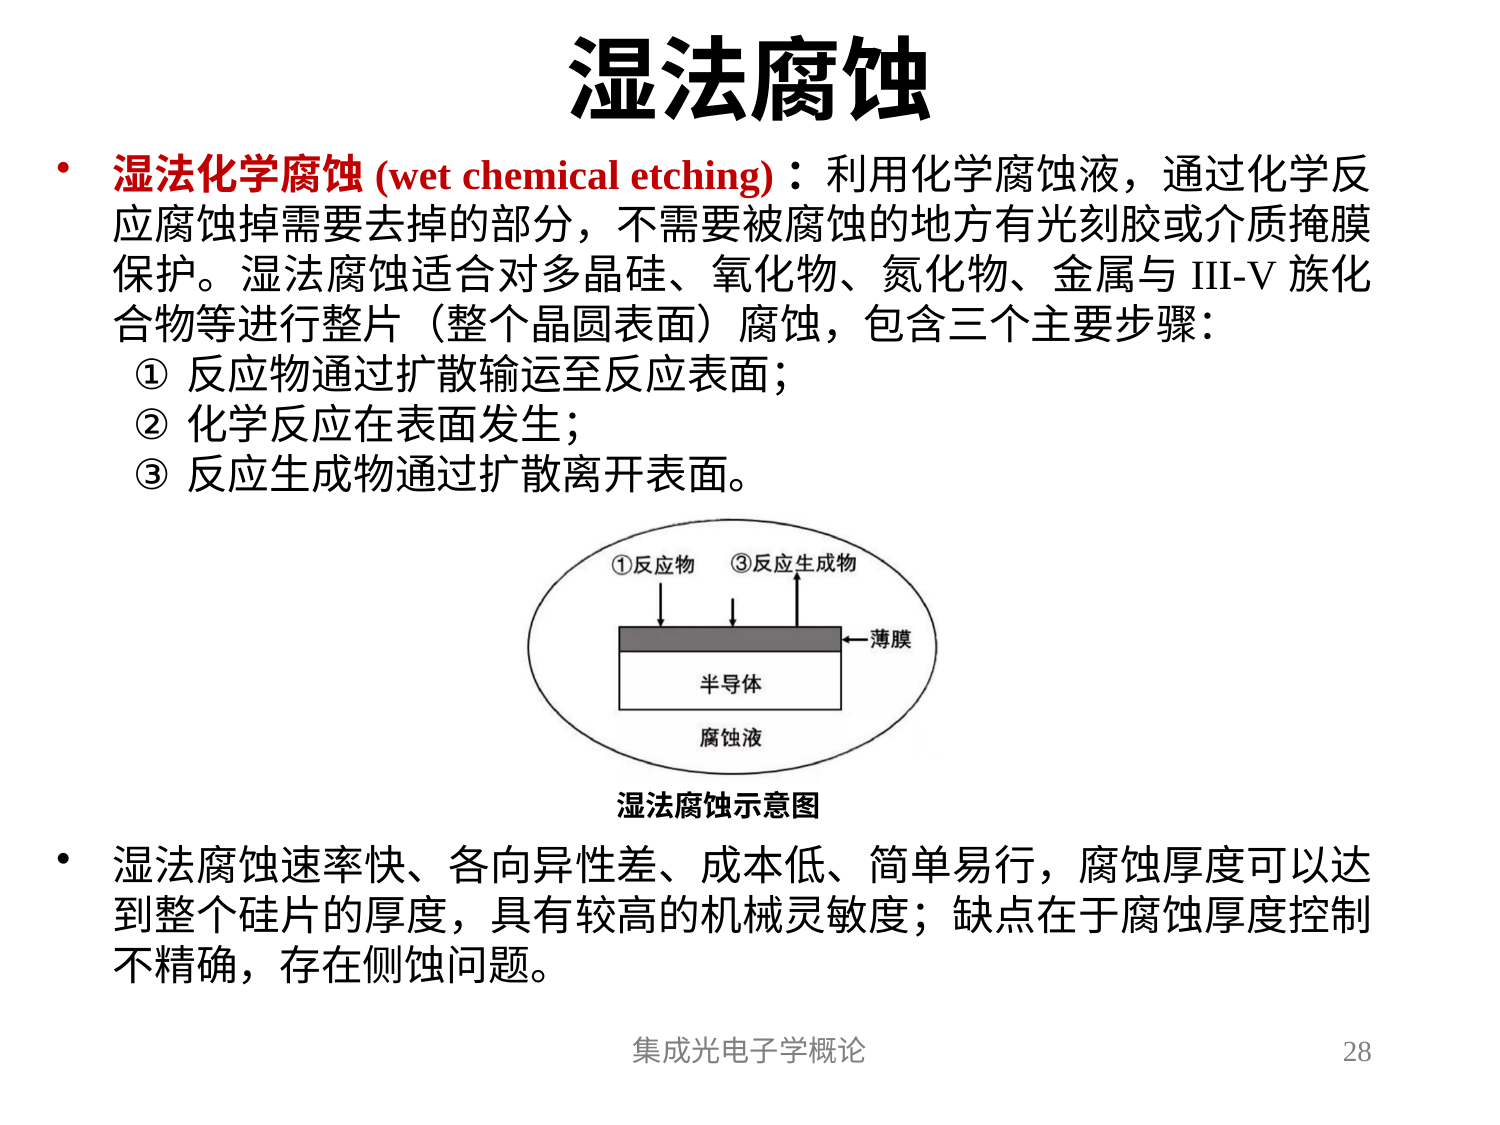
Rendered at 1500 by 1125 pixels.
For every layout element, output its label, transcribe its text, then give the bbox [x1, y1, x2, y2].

picture [498, 499, 940, 802]
text_box 湿法腐蚀速率快、各向异性差、成本低、简单易行，腐蚀厚度可以达到整个硅片的厚度，具有较高的机械灵敏度；缺点在于腐蚀厚度控制不精确，存在侧蚀问题。 [41, 831, 1388, 1125]
text_box 湿法腐蚀示意图 [601, 809, 836, 830]
list 湿法化学腐蚀(wet chemical etching)：利用化学腐蚀液，通过化学反应腐蚀掉需要去掉的部分，不需要被腐蚀的地方有光刻胶或介质掩膜保护。湿法腐蚀适合对多晶硅、氧化物、氮化物、金属与III-V族化合物等进行整片（整个晶圆表面）腐蚀，包含三个主要步骤： 反应物通过扩散输运至反应表面； 化学反应在表面发生； 反应生成物通过扩散离开表面。 [41, 139, 1388, 516]
title 湿法腐蚀 [112, 18, 1388, 136]
